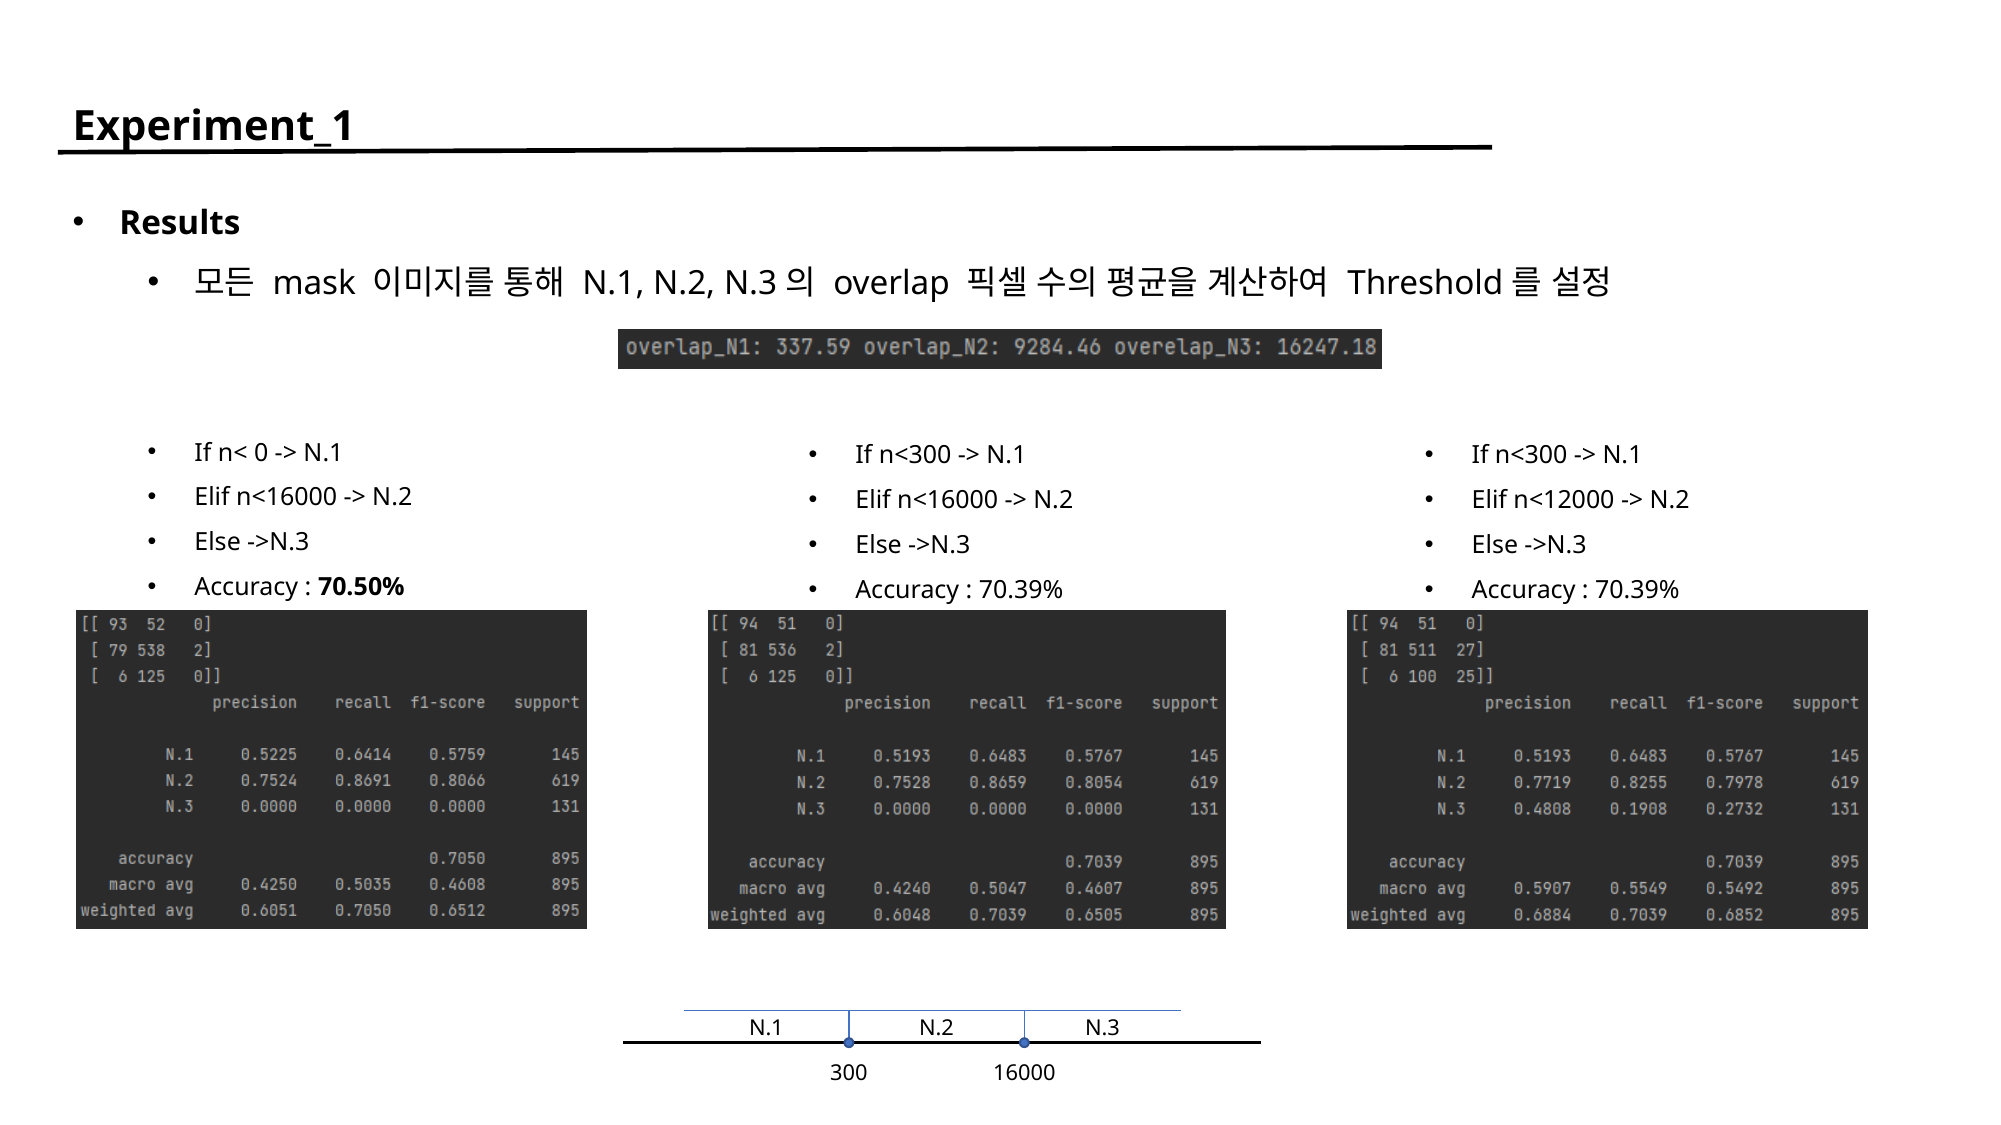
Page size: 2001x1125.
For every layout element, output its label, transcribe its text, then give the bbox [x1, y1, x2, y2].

text_box 300 [810, 1051, 888, 1093]
text_box [1018, 1043, 1030, 1049]
text_box N.3 [1063, 1011, 1142, 1042]
picture [618, 329, 1382, 369]
text_box N.3 [1063, 1006, 1142, 1010]
text_box N.2 [897, 1011, 976, 1042]
text_box N.2 [897, 1006, 976, 1010]
text_box N.2 [897, 1043, 976, 1048]
picture [76, 610, 587, 929]
text_box 16000 [961, 1051, 1088, 1093]
text_box N.1 [727, 1006, 806, 1010]
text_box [57, 147, 1492, 153]
text_box Results 모든 mask 이미지를 통해 N.1, N.2, N.3의 overlap 픽셀 수의 평균을 계산하여 Threshold를 설정 If n< 0 -> N.1 Elif n<16000 -> N.2 Else ->N.3 Accuracy : 70.50% [57, 174, 1952, 608]
text_box N.1 [727, 1011, 806, 1042]
text_box Experiment_1 [57, 66, 1943, 156]
text_box If n<300 -> N.1 Elif n<12000 -> N.2 Else ->N.3 Accuracy : 70.39% [1334, 416, 1871, 611]
text_box N.3 [1063, 1043, 1142, 1048]
picture [708, 610, 1226, 929]
picture [1347, 610, 1868, 929]
text_box [843, 1043, 855, 1049]
text_box If n<300 -> N.1 Elif n<16000 -> N.2 Else ->N.3 Accuracy : 70.39% [718, 416, 1255, 611]
text_box N.1 [727, 1043, 806, 1048]
